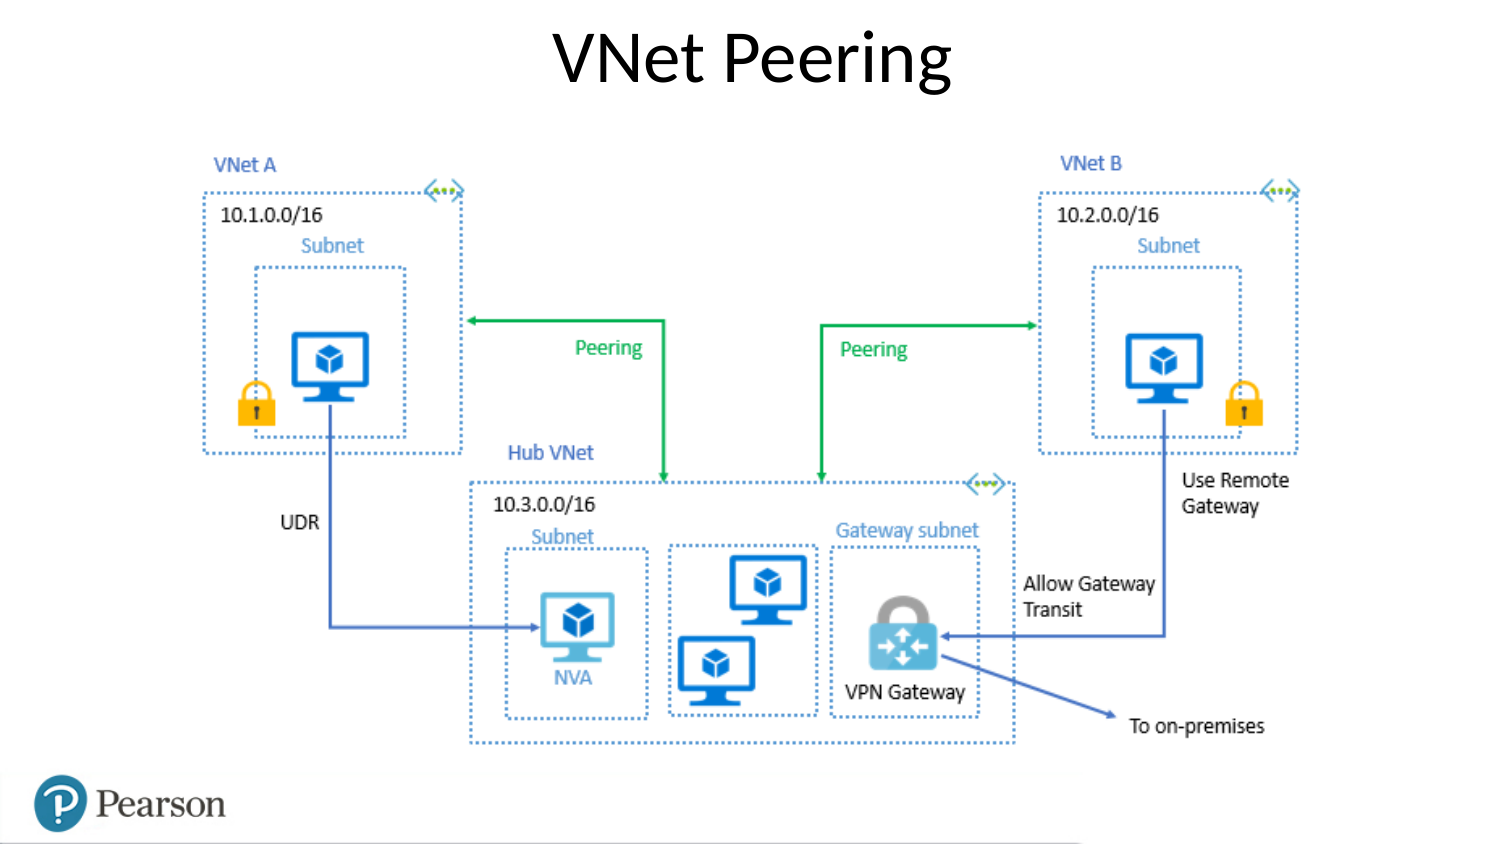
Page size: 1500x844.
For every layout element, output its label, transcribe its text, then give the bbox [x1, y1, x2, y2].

title VNet Peering [133, 0, 1372, 92]
picture [0, 0, 1500, 844]
